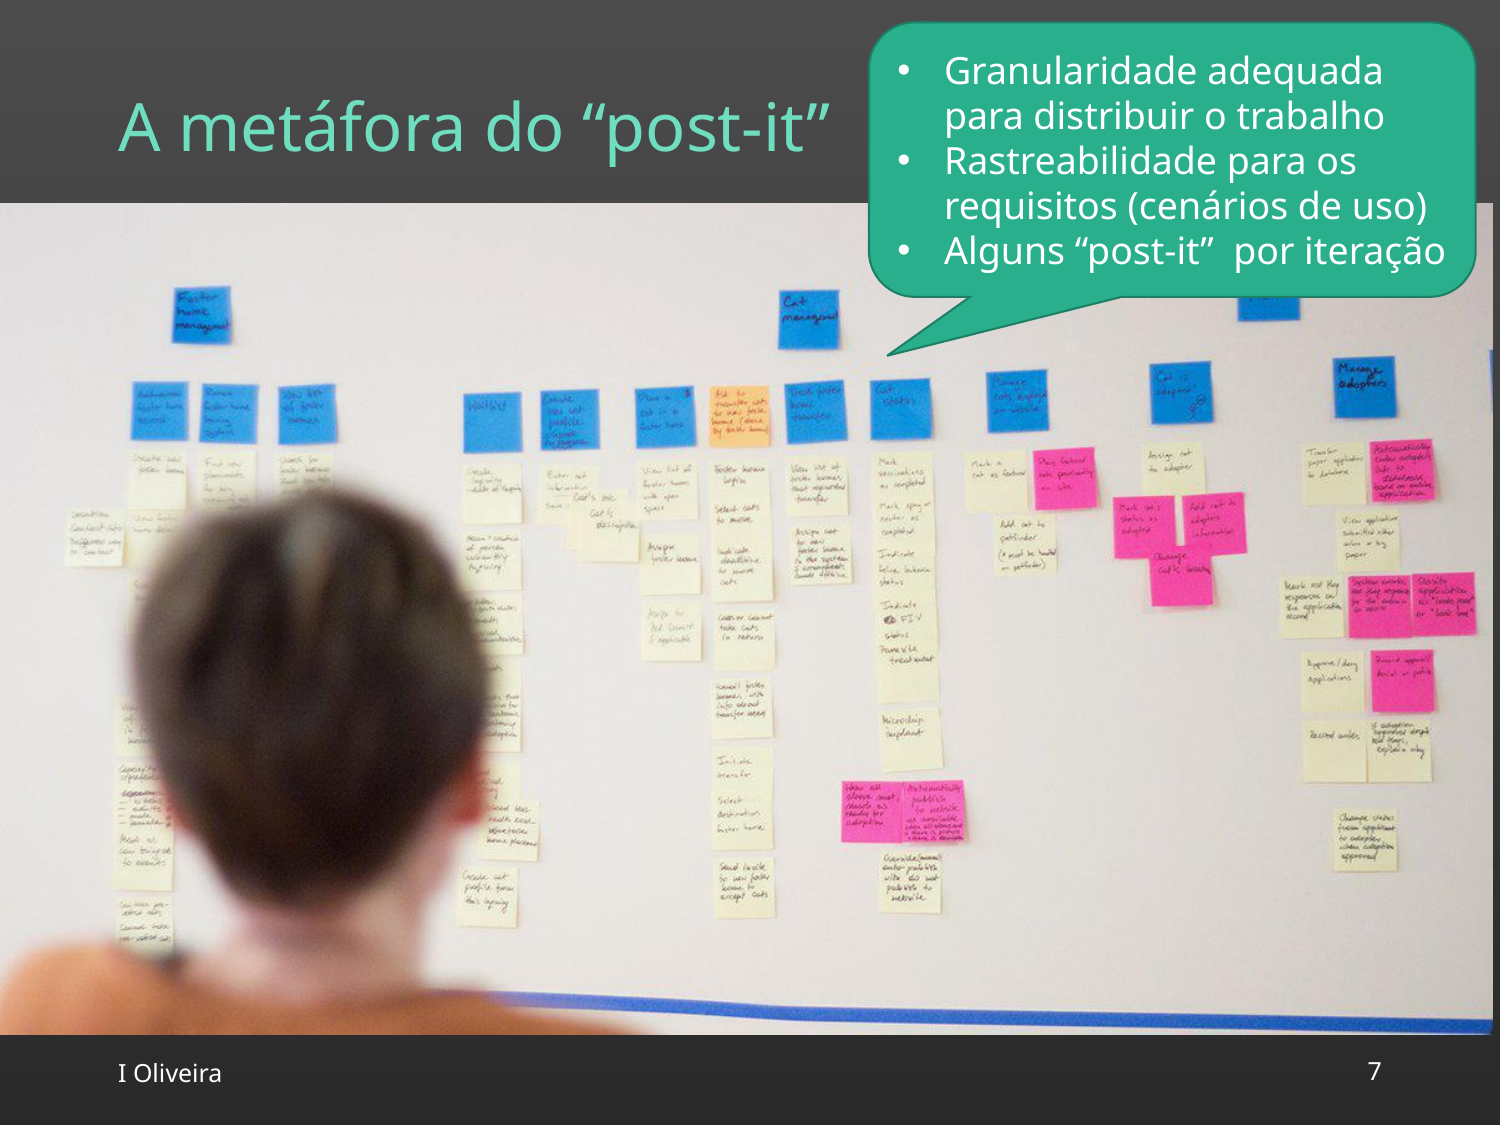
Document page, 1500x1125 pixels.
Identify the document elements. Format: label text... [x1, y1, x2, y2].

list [0, 203, 1494, 1035]
text_box Granularidade adequada para distribuir o trabalho Rastreabilidade para os requisitos (cenários de uso) Alguns “post-it” por iteração [868, 22, 1476, 202]
title A metáfora do “post-it” [103, 59, 869, 200]
footer I Oliveira [103, 1042, 1004, 1103]
slide_number ‹#› [1059, 1042, 1397, 1103]
